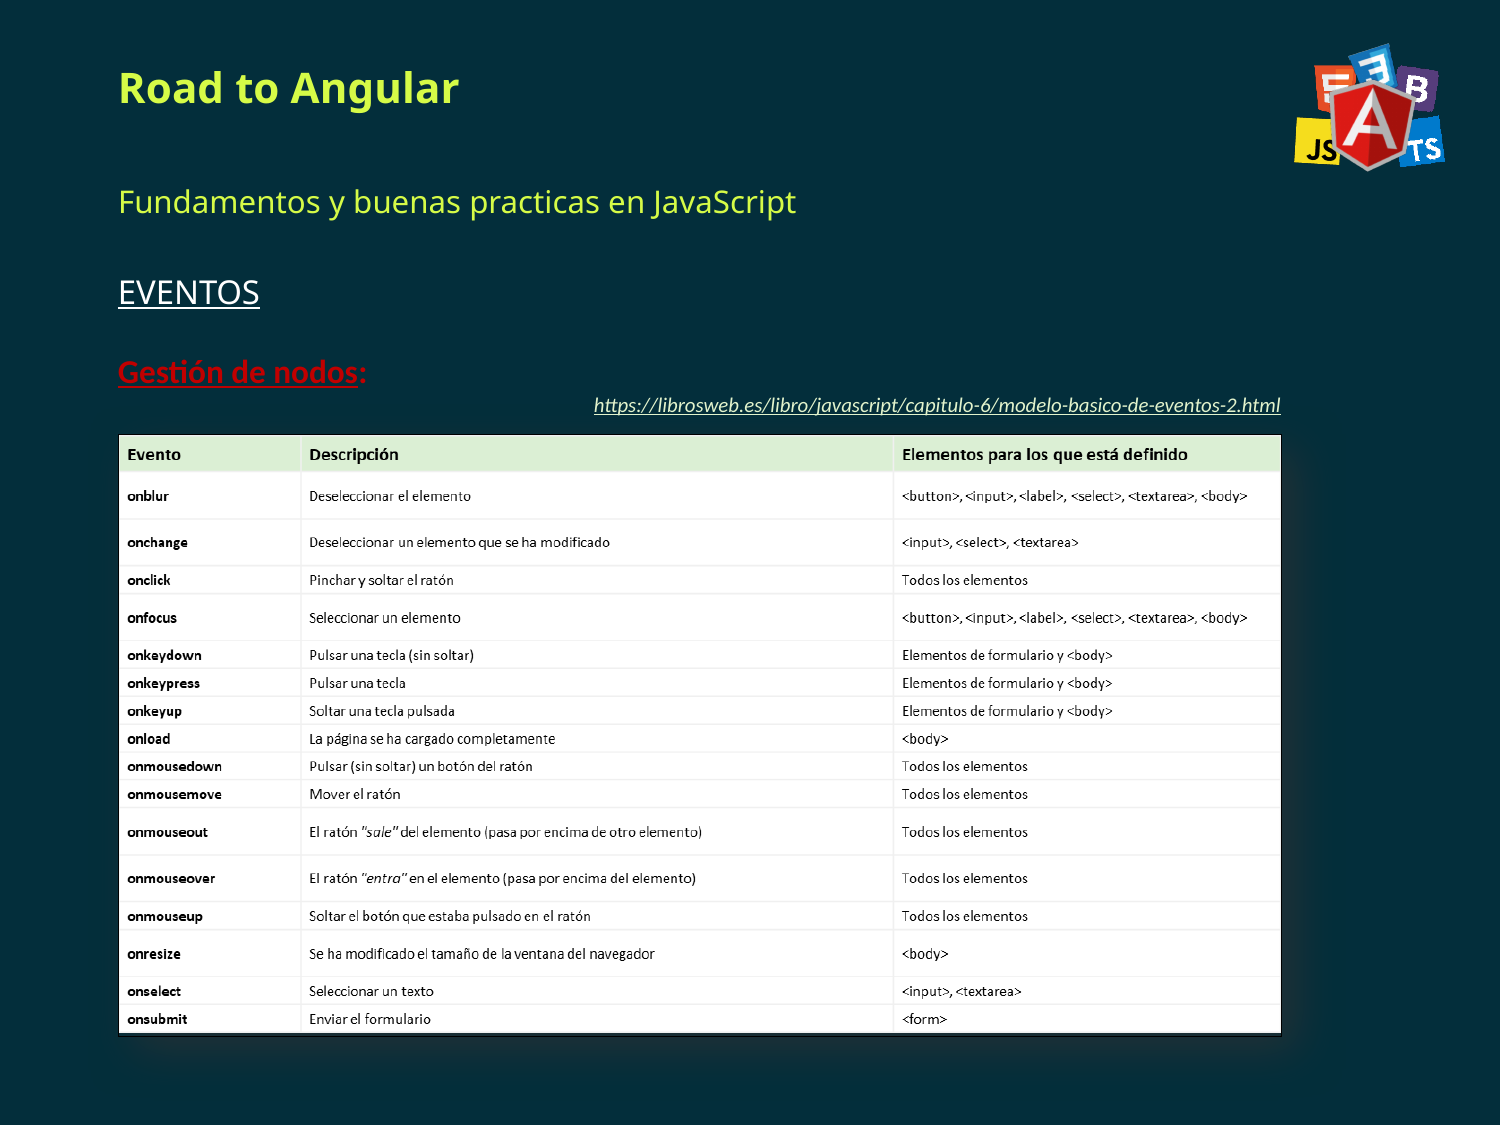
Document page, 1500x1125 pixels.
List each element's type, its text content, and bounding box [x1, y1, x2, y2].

title Road to Angular [103, 59, 1282, 144]
list EVENTOS Gestión de nodos: [103, 264, 1282, 457]
picture [118, 434, 1282, 1037]
picture [1295, 44, 1444, 171]
text_box https://librosweb.es/libro/javascript/capitulo-6/modelo-basico-de-eventos-2.html [579, 383, 1330, 424]
list Fundamentos y buenas practicas en JavaScript [103, 163, 1282, 244]
